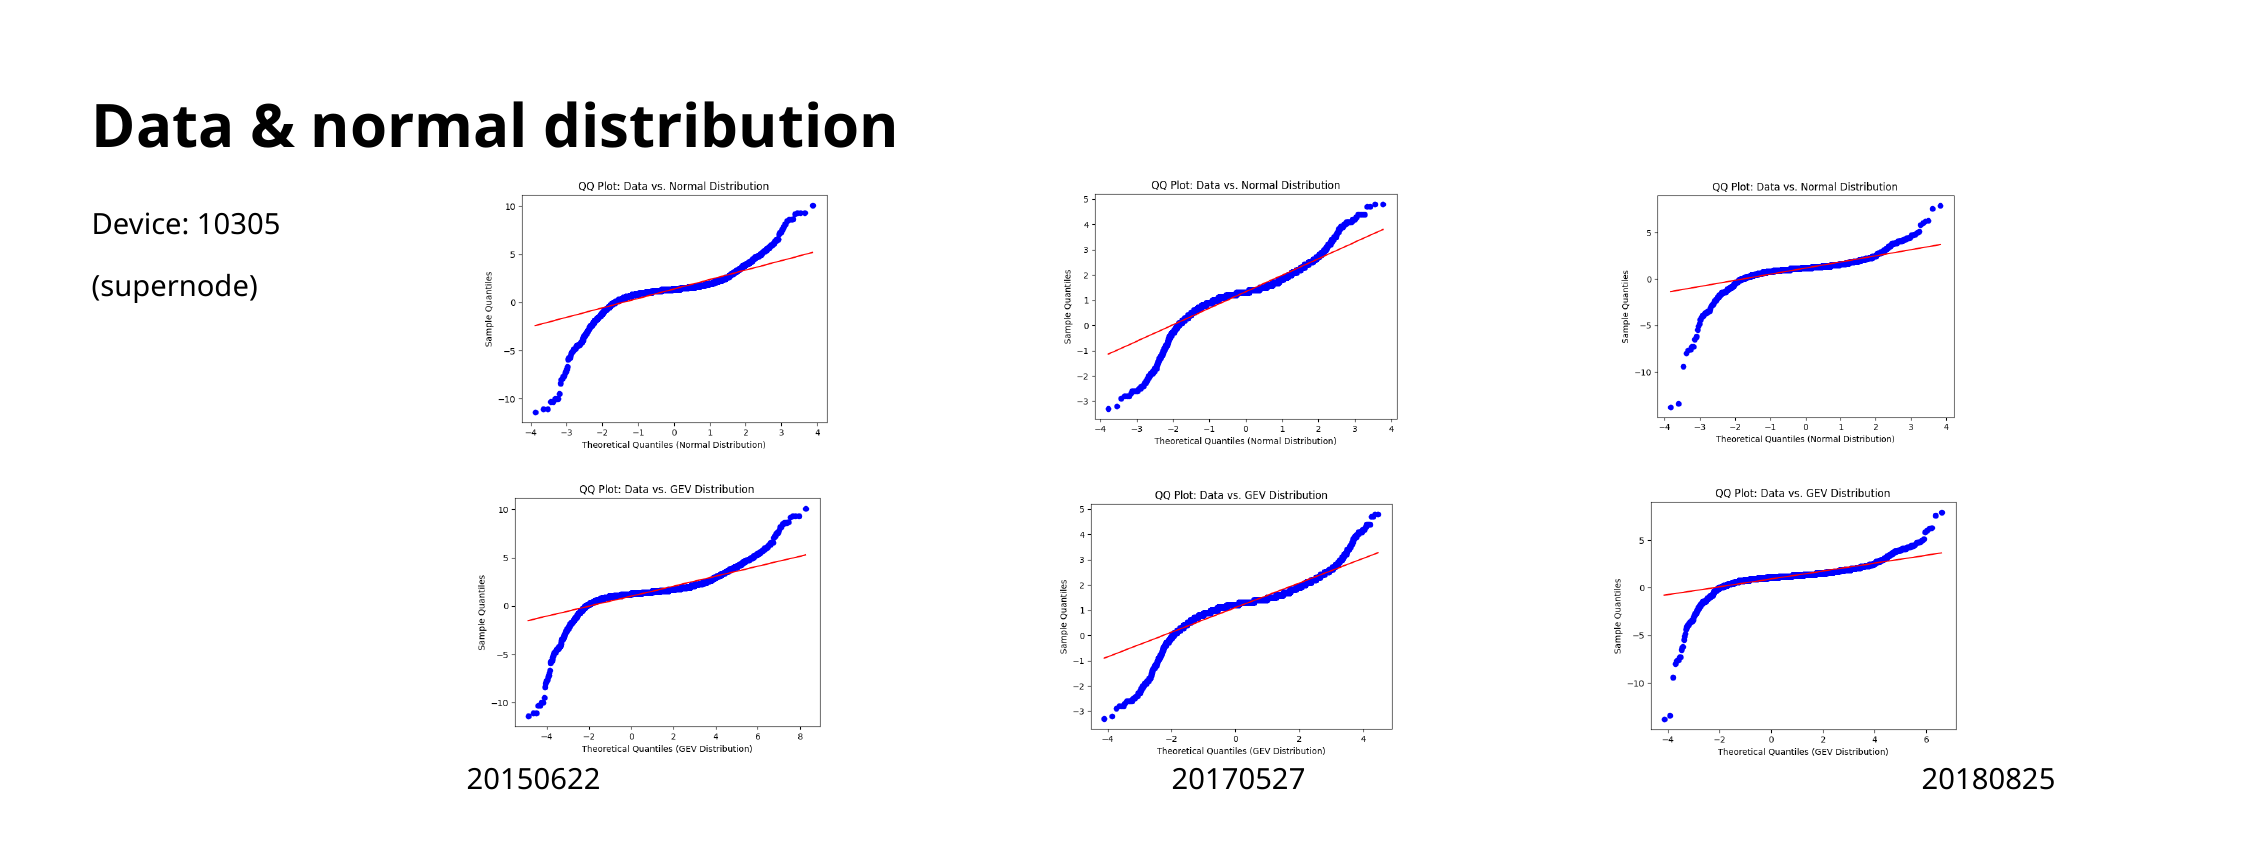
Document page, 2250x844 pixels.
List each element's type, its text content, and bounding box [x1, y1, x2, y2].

picture [479, 175, 833, 455]
picture [471, 478, 825, 759]
picture [1608, 482, 1962, 763]
title Data & normal distribution [76, 72, 2174, 176]
list Device: 10305 (supernode) 20150622 20170527 20180825 [76, 189, 2174, 750]
picture [1054, 484, 1397, 761]
picture [1615, 176, 1959, 449]
picture [1058, 174, 1402, 451]
